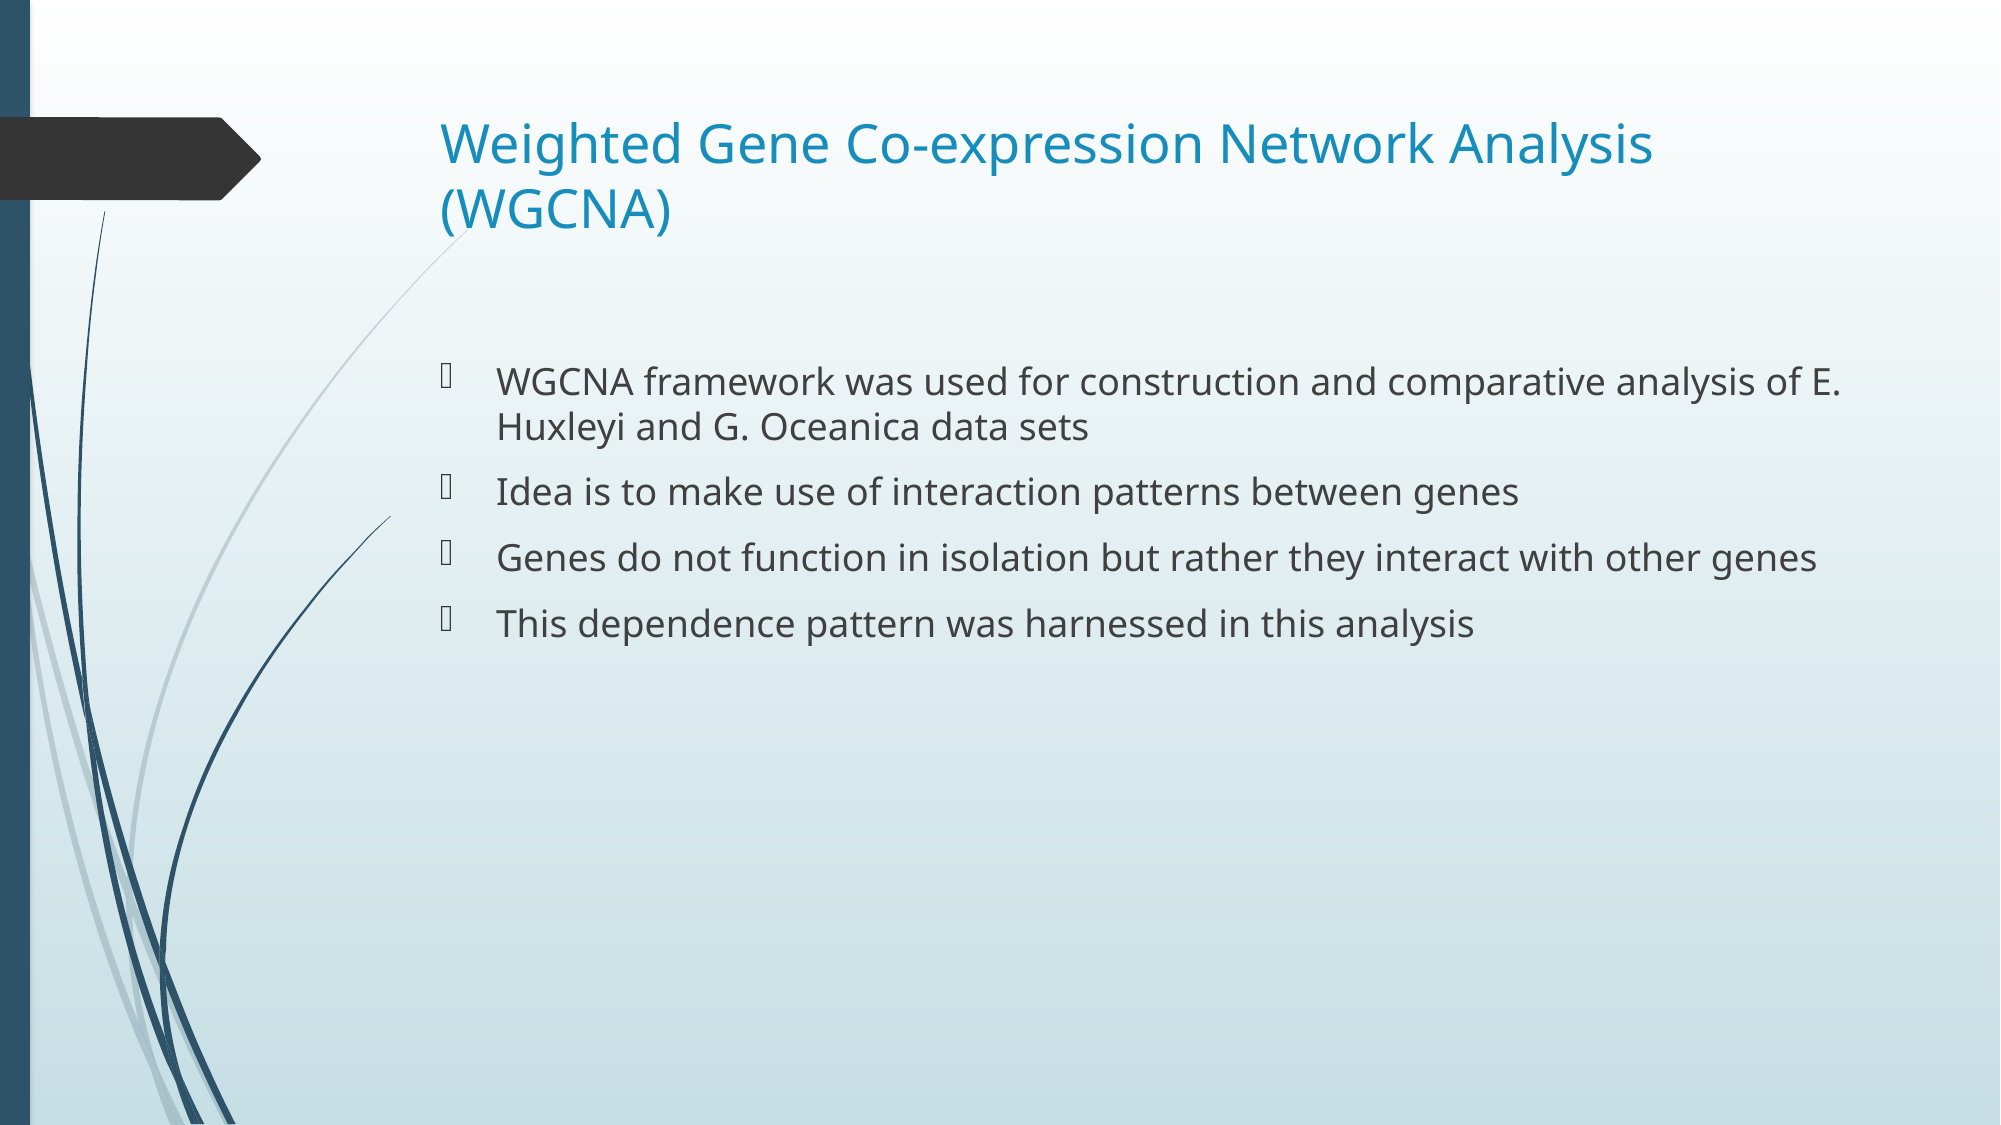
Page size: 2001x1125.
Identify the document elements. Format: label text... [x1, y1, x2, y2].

list WGCNA framework was used for construction and comparative analysis of E. Huxleyi and G. Oceanica data sets Idea is to make use of interaction patterns between genes Genes do not function in isolation but rather they interact with other genes This dependence pattern was harnessed in this analysis [424, 350, 1888, 970]
title Weighted Gene Co-expression Network Analysis (WGCNA) [425, 102, 1888, 313]
